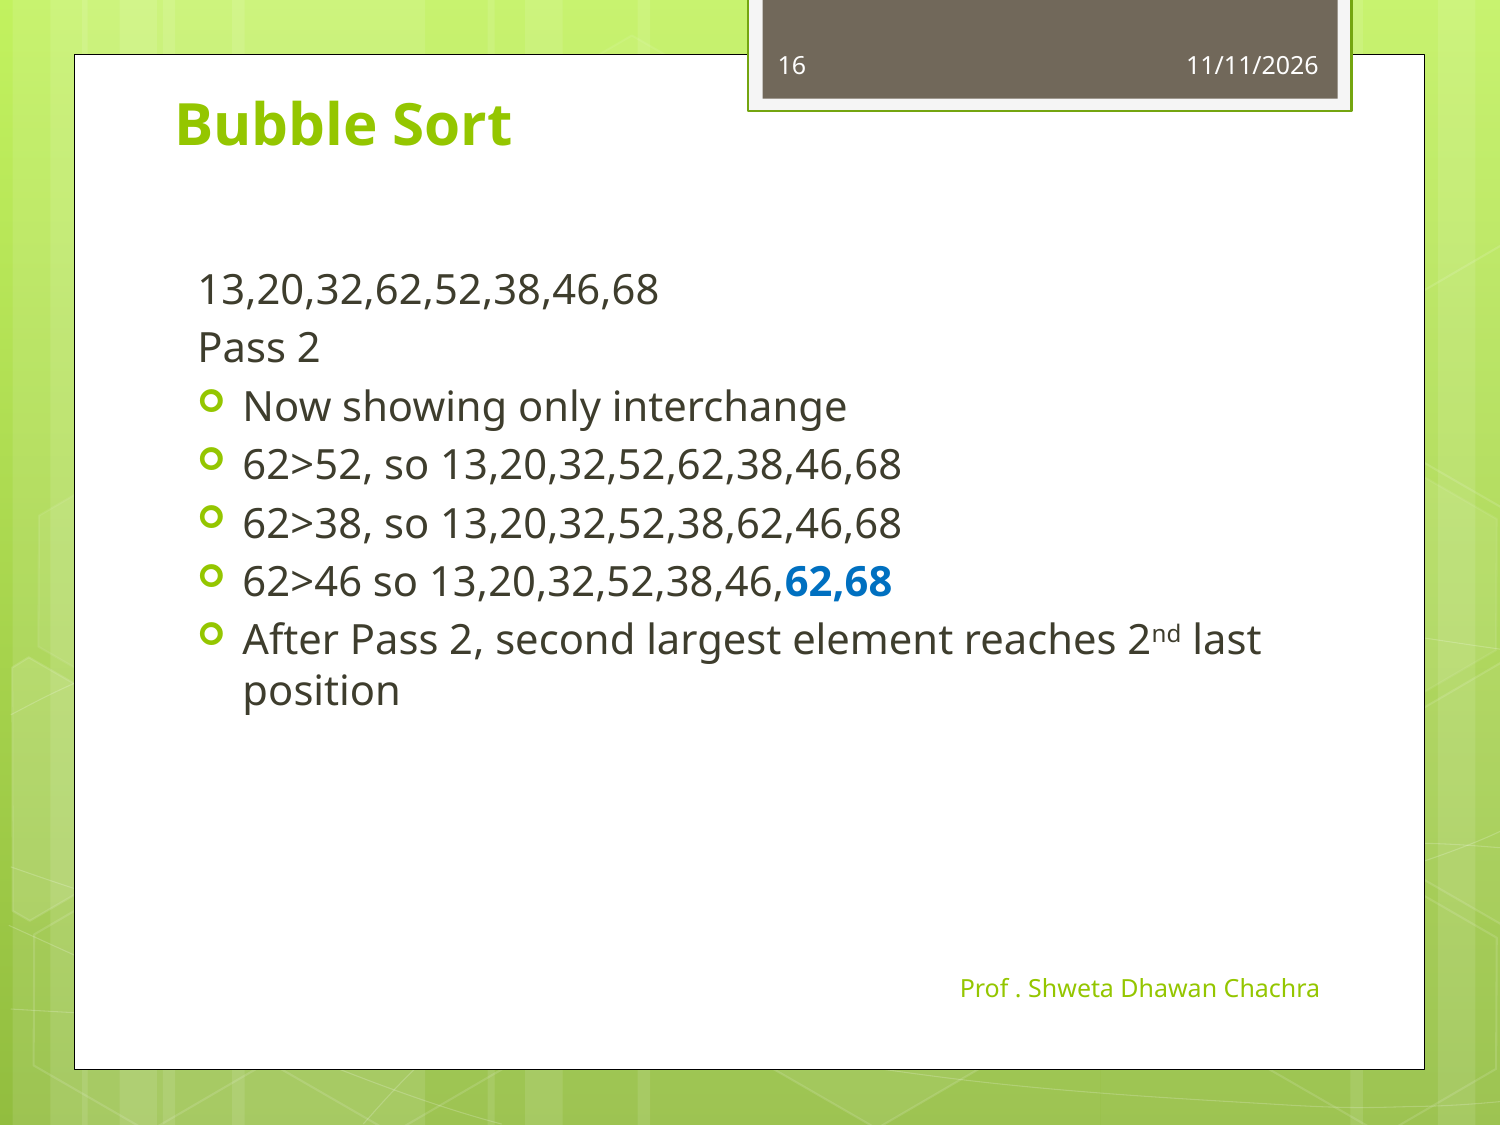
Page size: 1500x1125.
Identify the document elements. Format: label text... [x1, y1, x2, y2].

table_header 3 [1425, 88, 1437, 93]
table_header 6 [0, 299, 11, 306]
slide_number 16 [762, 36, 982, 97]
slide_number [1437, 520, 1476, 527]
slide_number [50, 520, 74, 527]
table_header 3 [1476, 88, 1500, 93]
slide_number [983, 36, 1334, 97]
footer Prof . Shweta Dhawan Chachra [761, 960, 1336, 1020]
list 13,20,32,62,52,38,46,68 Pass 2 Now showing only interchange 62>52, so 13,20,32,52,62,38,46,68 62>38, so 13,20,32,52,38,62,46,68 62>46 so 13,20,32,52,38,46,62,68 After Pass 2, second largest element reaches 2nd last position [171, 255, 1283, 957]
table_header 3 [12, 88, 50, 93]
title Bubble Sort [159, 78, 1312, 165]
